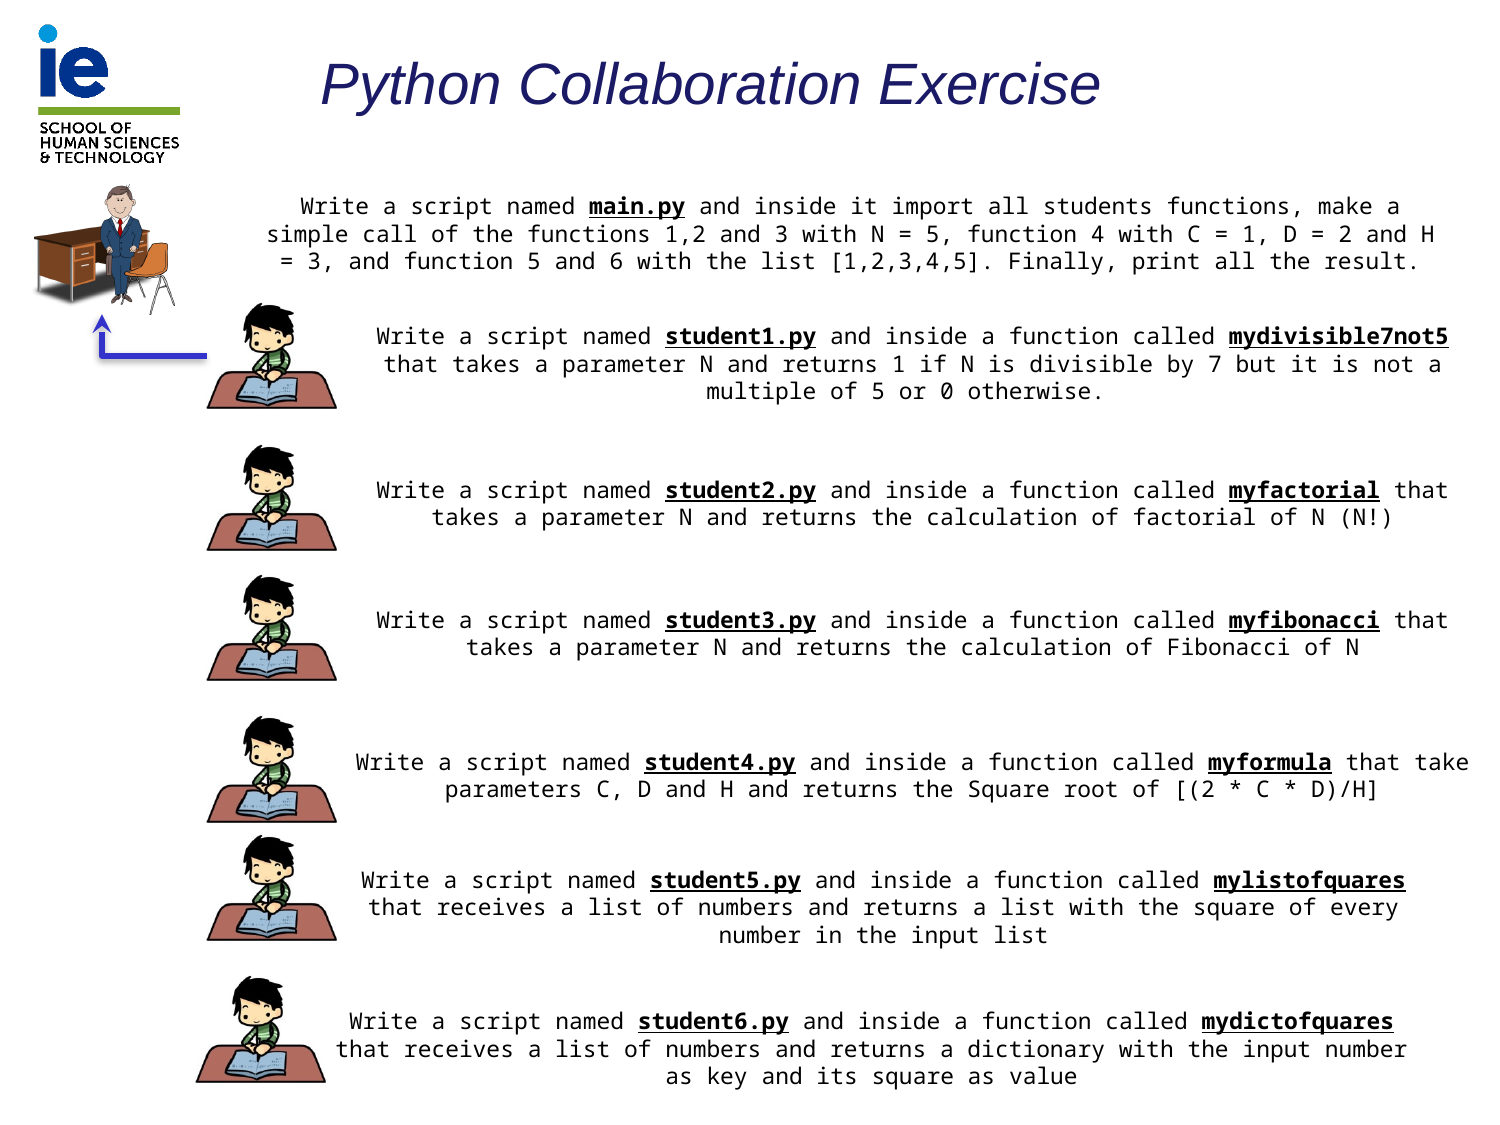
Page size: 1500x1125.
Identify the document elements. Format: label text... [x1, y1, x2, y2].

picture [206, 833, 338, 941]
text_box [133, 282, 176, 388]
picture [206, 302, 338, 410]
text_box Write a script named main.py and inside it import all students functions, make a simple call of the functions 1,2 and 3 with N = 5, function 4 with C = 1, D = 2 and H = 3, and function 5 and 6 with the list [1,2,3,4,5]. Finally, print all the result. [242, 184, 1459, 282]
text_box Write a script named student2.py and inside a function called myfactorial that takes a parameter N and returns the calculation of factorial of N (N!) [343, 467, 1483, 538]
text_box Write a script named student3.py and inside a function called myfibonacci that takes a parameter N and returns the calculation of Fibonacci of N [343, 597, 1483, 668]
picture [194, 975, 326, 1083]
text_box Python Collaboration Exercise [244, 54, 1312, 99]
picture [29, 184, 175, 315]
picture [206, 574, 338, 681]
text_box Write a script named student1.py and inside a function called mydivisible7not5 that takes a parameter N and returns 1 if N is divisible by 7 but it is not a multiple of 5 or 0 otherwise. [342, 314, 1483, 412]
text_box Write a script named student6.py and inside a function called mydictofquares that receives a list of numbers and returns a dictionary with the input number as key and its square as value [313, 999, 1430, 1097]
picture [206, 444, 338, 551]
picture [0, 0, 240, 181]
text_box Write a script named student4.py and inside a function called myformula that take parameters C, D and H and returns the Square root of [(2 * C * D)/H] [343, 739, 1500, 810]
picture [206, 715, 338, 823]
text_box Write a script named student5.py and inside a function called mylistofquares that receives a list of numbers and returns a list with the square of every number in the input list [325, 857, 1442, 955]
